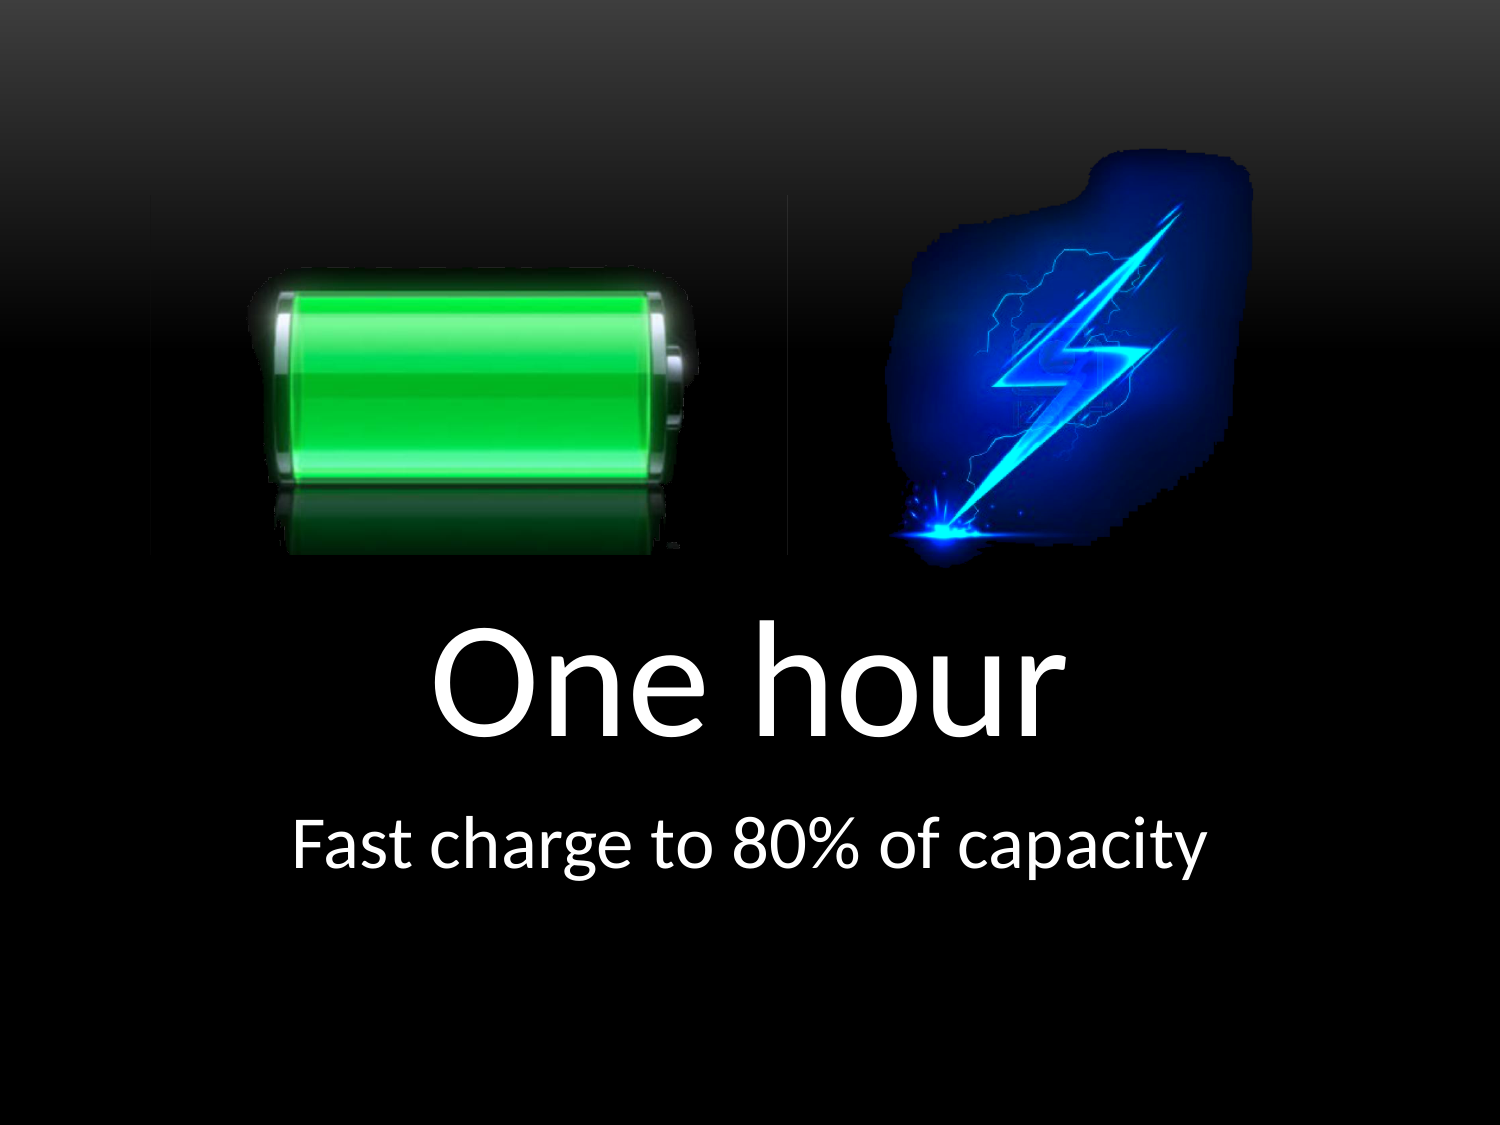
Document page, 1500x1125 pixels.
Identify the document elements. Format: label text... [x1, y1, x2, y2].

text_box Fast charge to 80% of capacity [0, 786, 1500, 891]
picture [824, 137, 1301, 613]
picture [149, 195, 788, 555]
text_box One hour [0, 562, 1500, 778]
